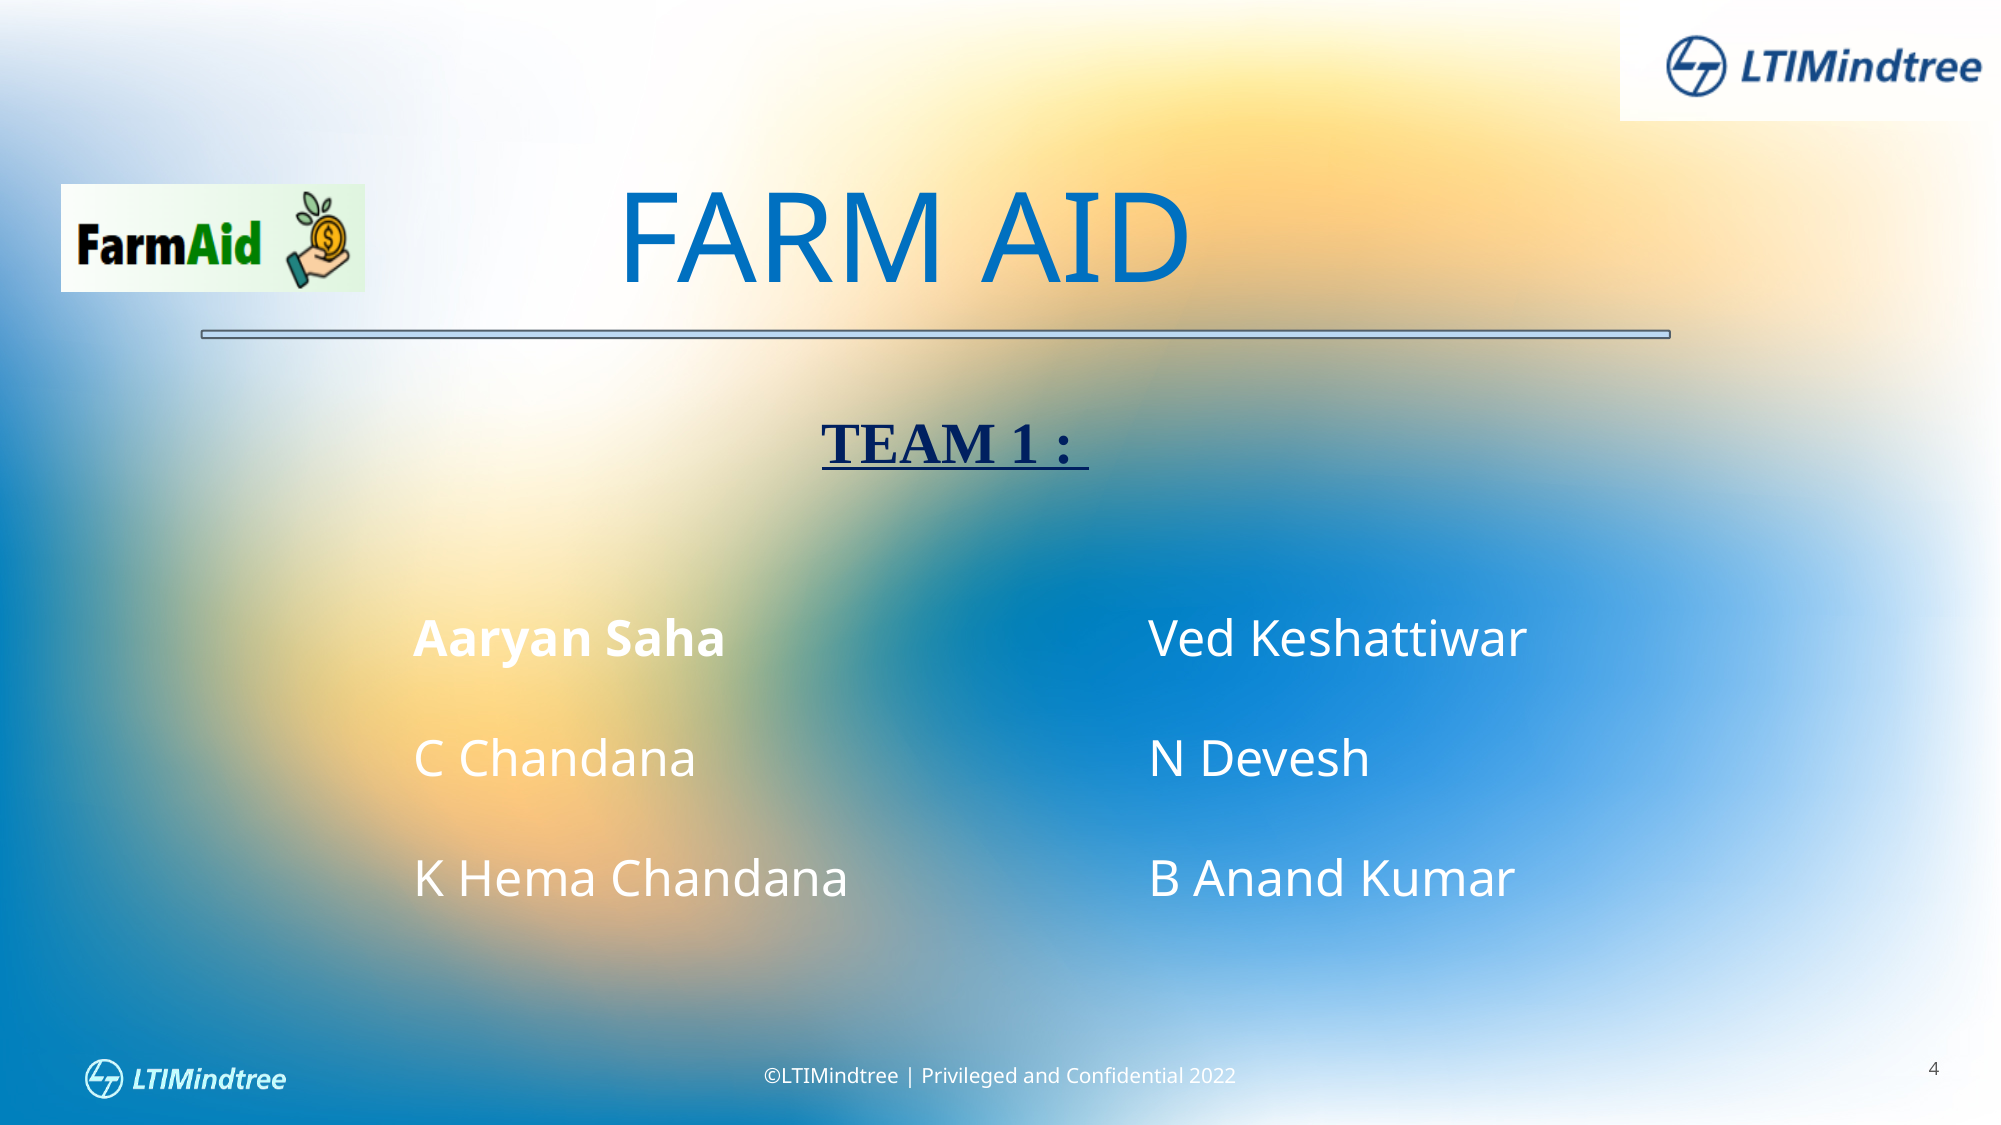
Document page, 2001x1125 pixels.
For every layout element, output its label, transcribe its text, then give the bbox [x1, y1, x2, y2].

text_box [200, 329, 1671, 340]
picture [223, 1077, 229, 1085]
text_box FARM AID [600, 50, 2000, 316]
text_box Aaryan Saha C Chandana K Hema Chandana [399, 598, 936, 914]
text_box TEAM 1 : [806, 397, 1391, 483]
picture [0, 0, 2000, 1125]
text_box Ved Keshattiwar N Devesh B Anand Kumar [1133, 598, 1670, 914]
text_box [129, 237, 961, 406]
